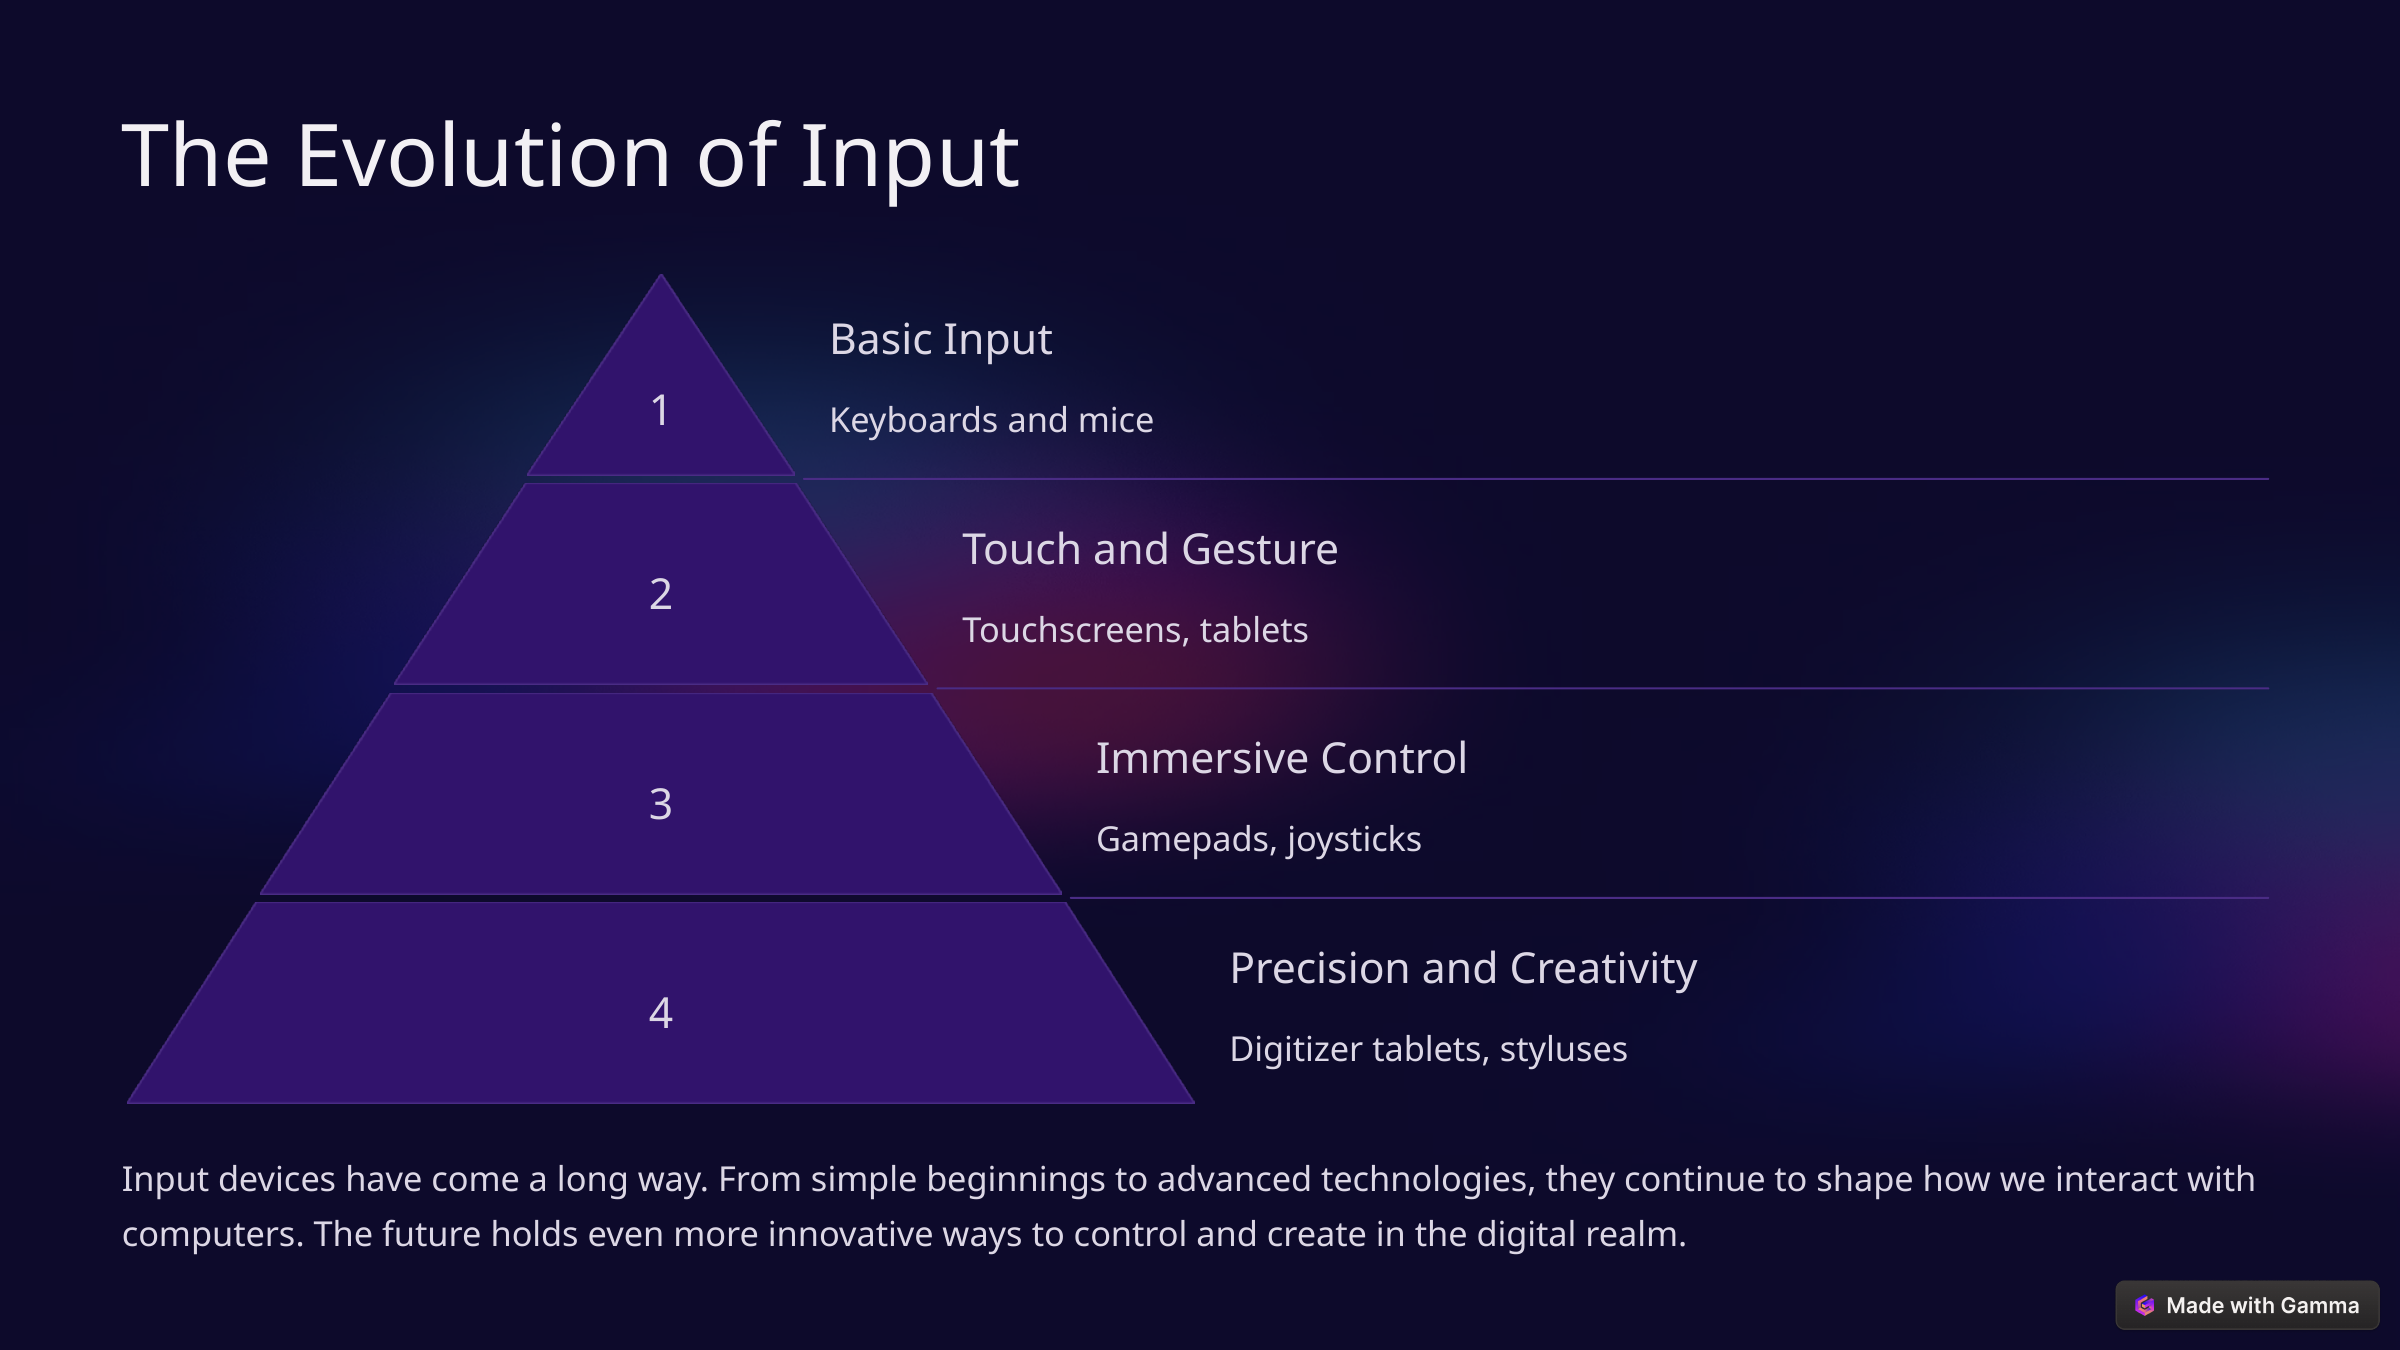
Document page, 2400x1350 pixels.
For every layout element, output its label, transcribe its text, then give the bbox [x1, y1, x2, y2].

text_box Gamepads, joysticks [1096, 803, 1500, 860]
text_box Keyboards and mice [829, 384, 1142, 441]
text_box Basic Input [829, 309, 1142, 364]
picture [260, 693, 1062, 895]
text_box Digitizer tablets, styluses [1229, 1013, 1742, 1069]
text_box Touch and Gesture [962, 518, 1375, 574]
text_box Precision and Creativity [1229, 937, 1742, 993]
picture [2106, 1271, 2389, 1339]
text_box Touchscreens, tablets [962, 594, 1375, 650]
text_box The Evolution of Input [121, 95, 1087, 205]
text_box Immersive Control [1096, 728, 1500, 783]
picture [394, 483, 928, 685]
picture [527, 274, 795, 476]
text_box Input devices have come a long way. From simple beginnings to advanced technologies, they continue to shape how we interact with computers. The future holds even more innovative ways to control and create in the digital realm. [121, 1142, 2278, 1255]
picture [127, 902, 1195, 1104]
